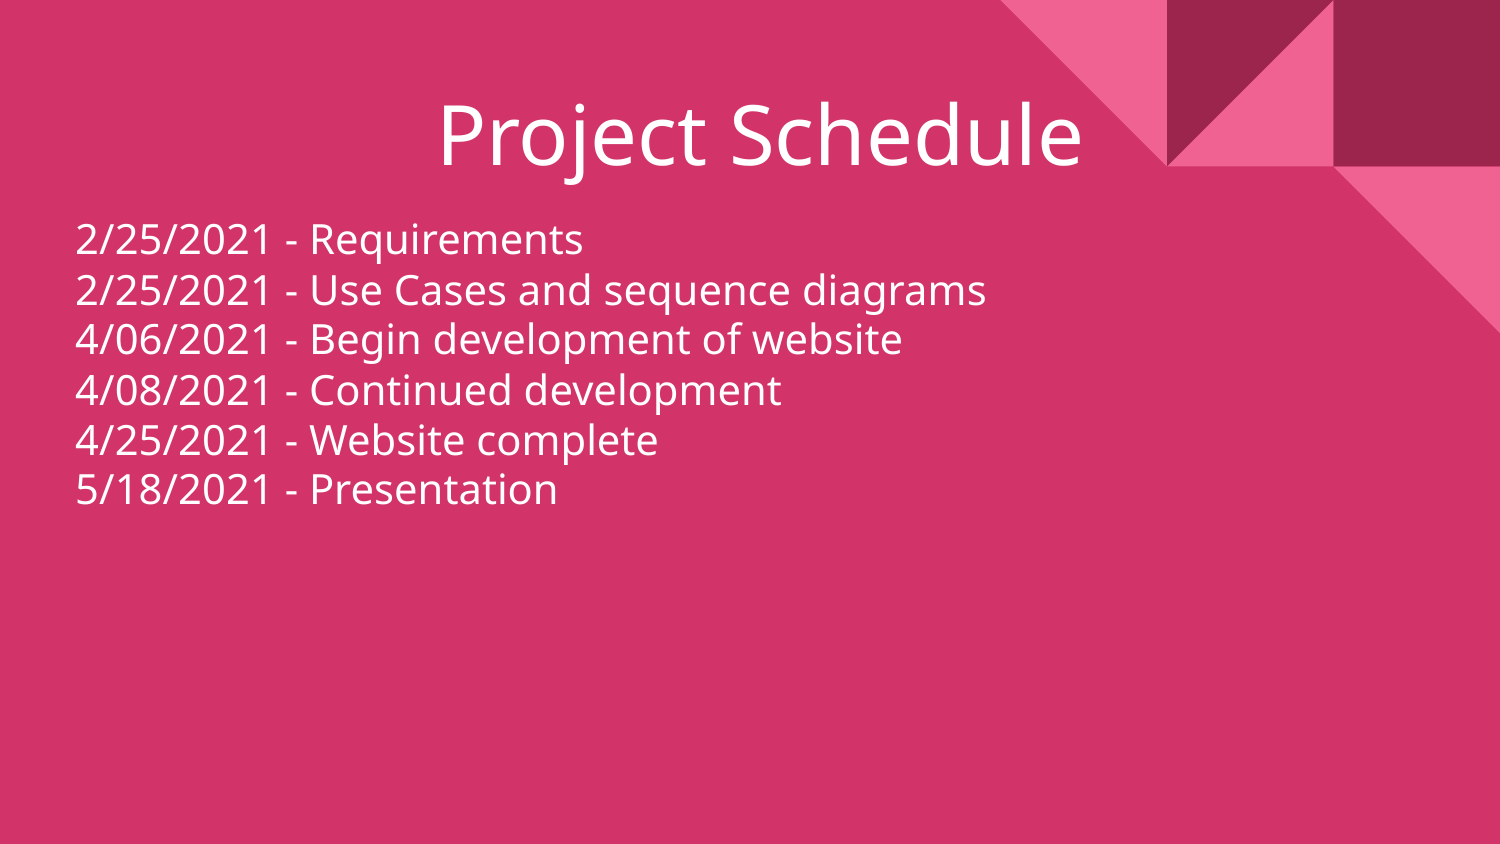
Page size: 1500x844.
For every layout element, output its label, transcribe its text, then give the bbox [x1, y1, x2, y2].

text_box 2/25/2021 - Requirements 2/25/2021 - Use Cases and sequence diagrams 4/06/2021 - Begin development of website 4/08/2021 - Continued development 4/25/2021 - Website complete 5/18/2021 - Presentation [60, 198, 1349, 579]
title Project Schedule [301, 44, 1221, 198]
